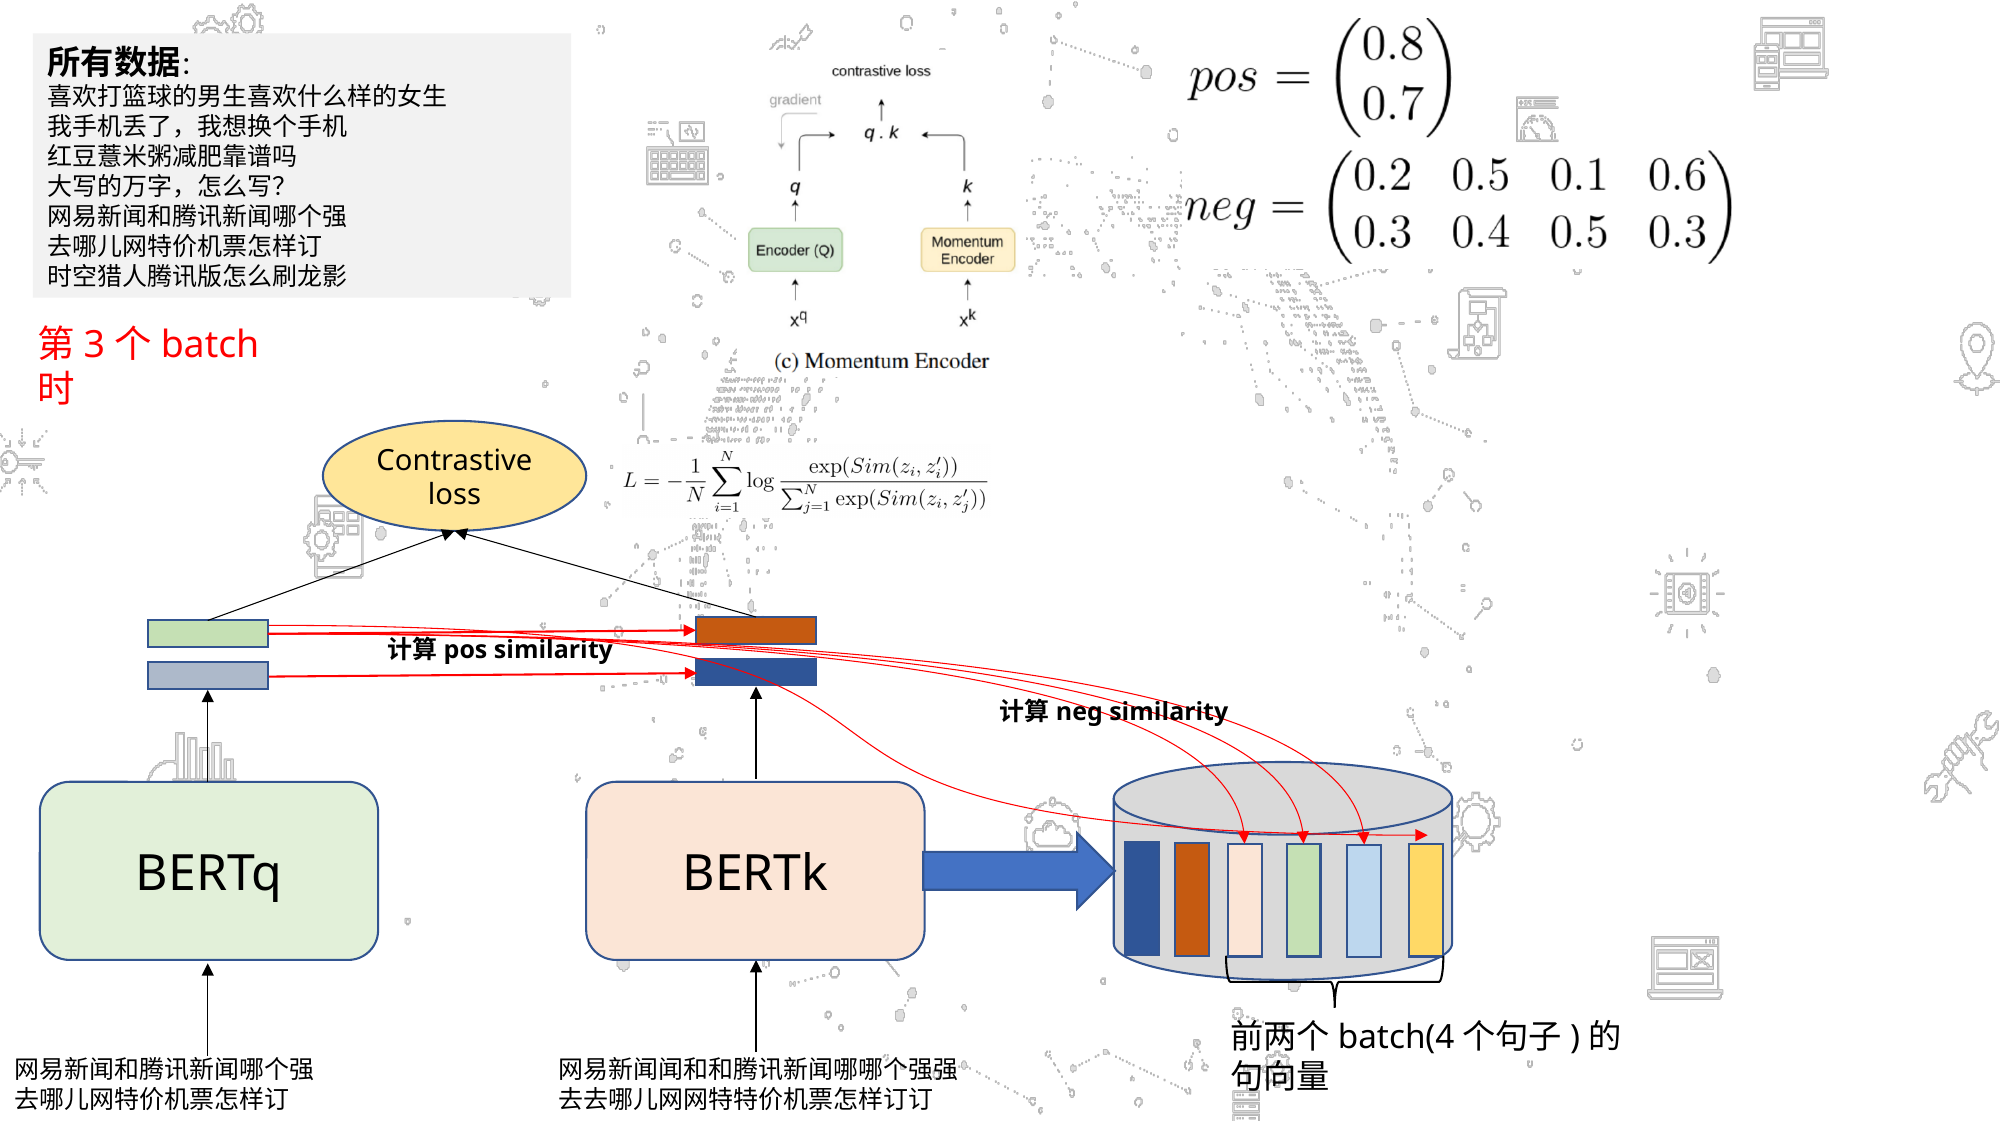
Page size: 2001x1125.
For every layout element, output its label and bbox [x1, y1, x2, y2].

text_box [207, 530, 455, 621]
text_box [269, 625, 1428, 836]
text_box [267, 633, 1365, 845]
text_box [454, 530, 756, 617]
picture [0, 1, 2000, 1121]
